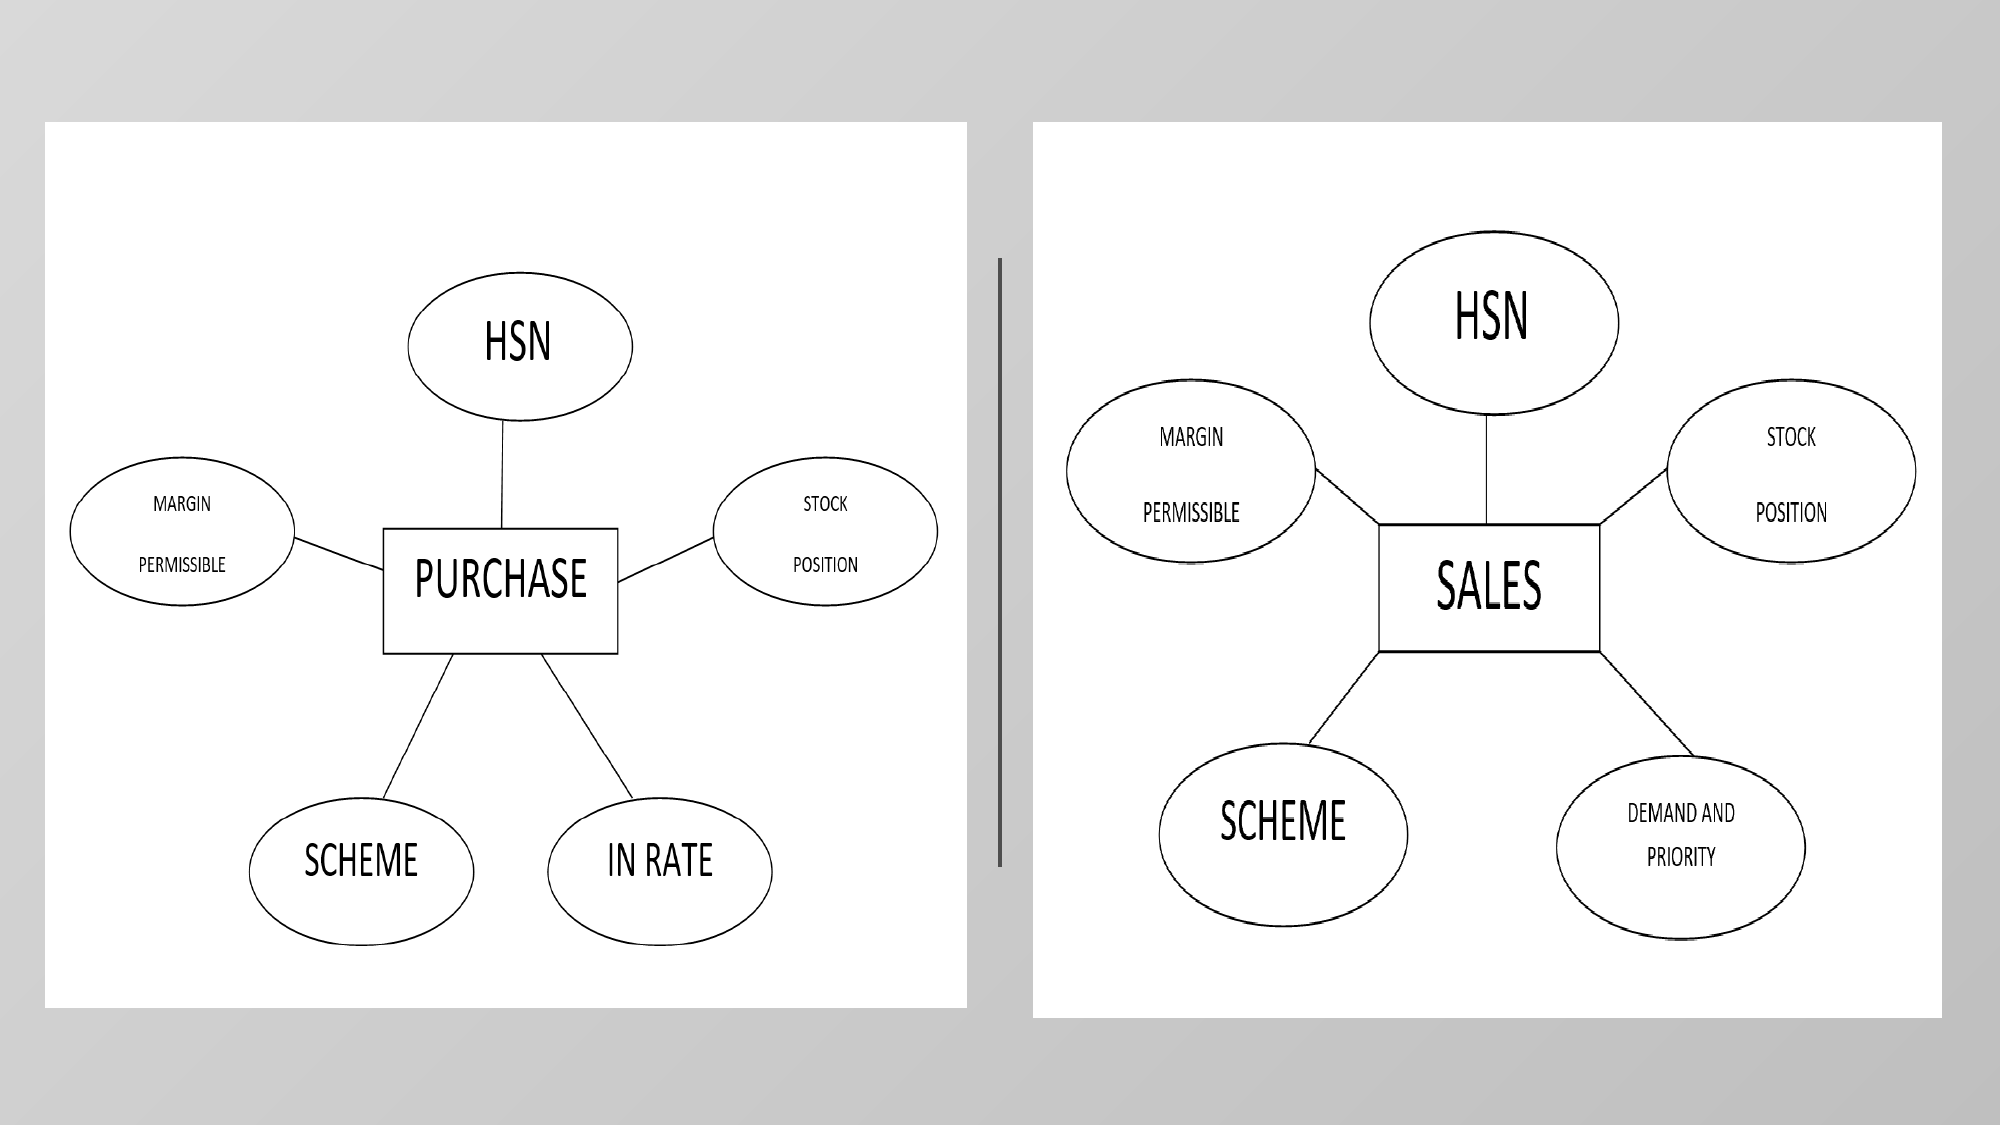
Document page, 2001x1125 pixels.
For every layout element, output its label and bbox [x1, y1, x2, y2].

picture [1033, 122, 1942, 1018]
picture [45, 122, 967, 1008]
